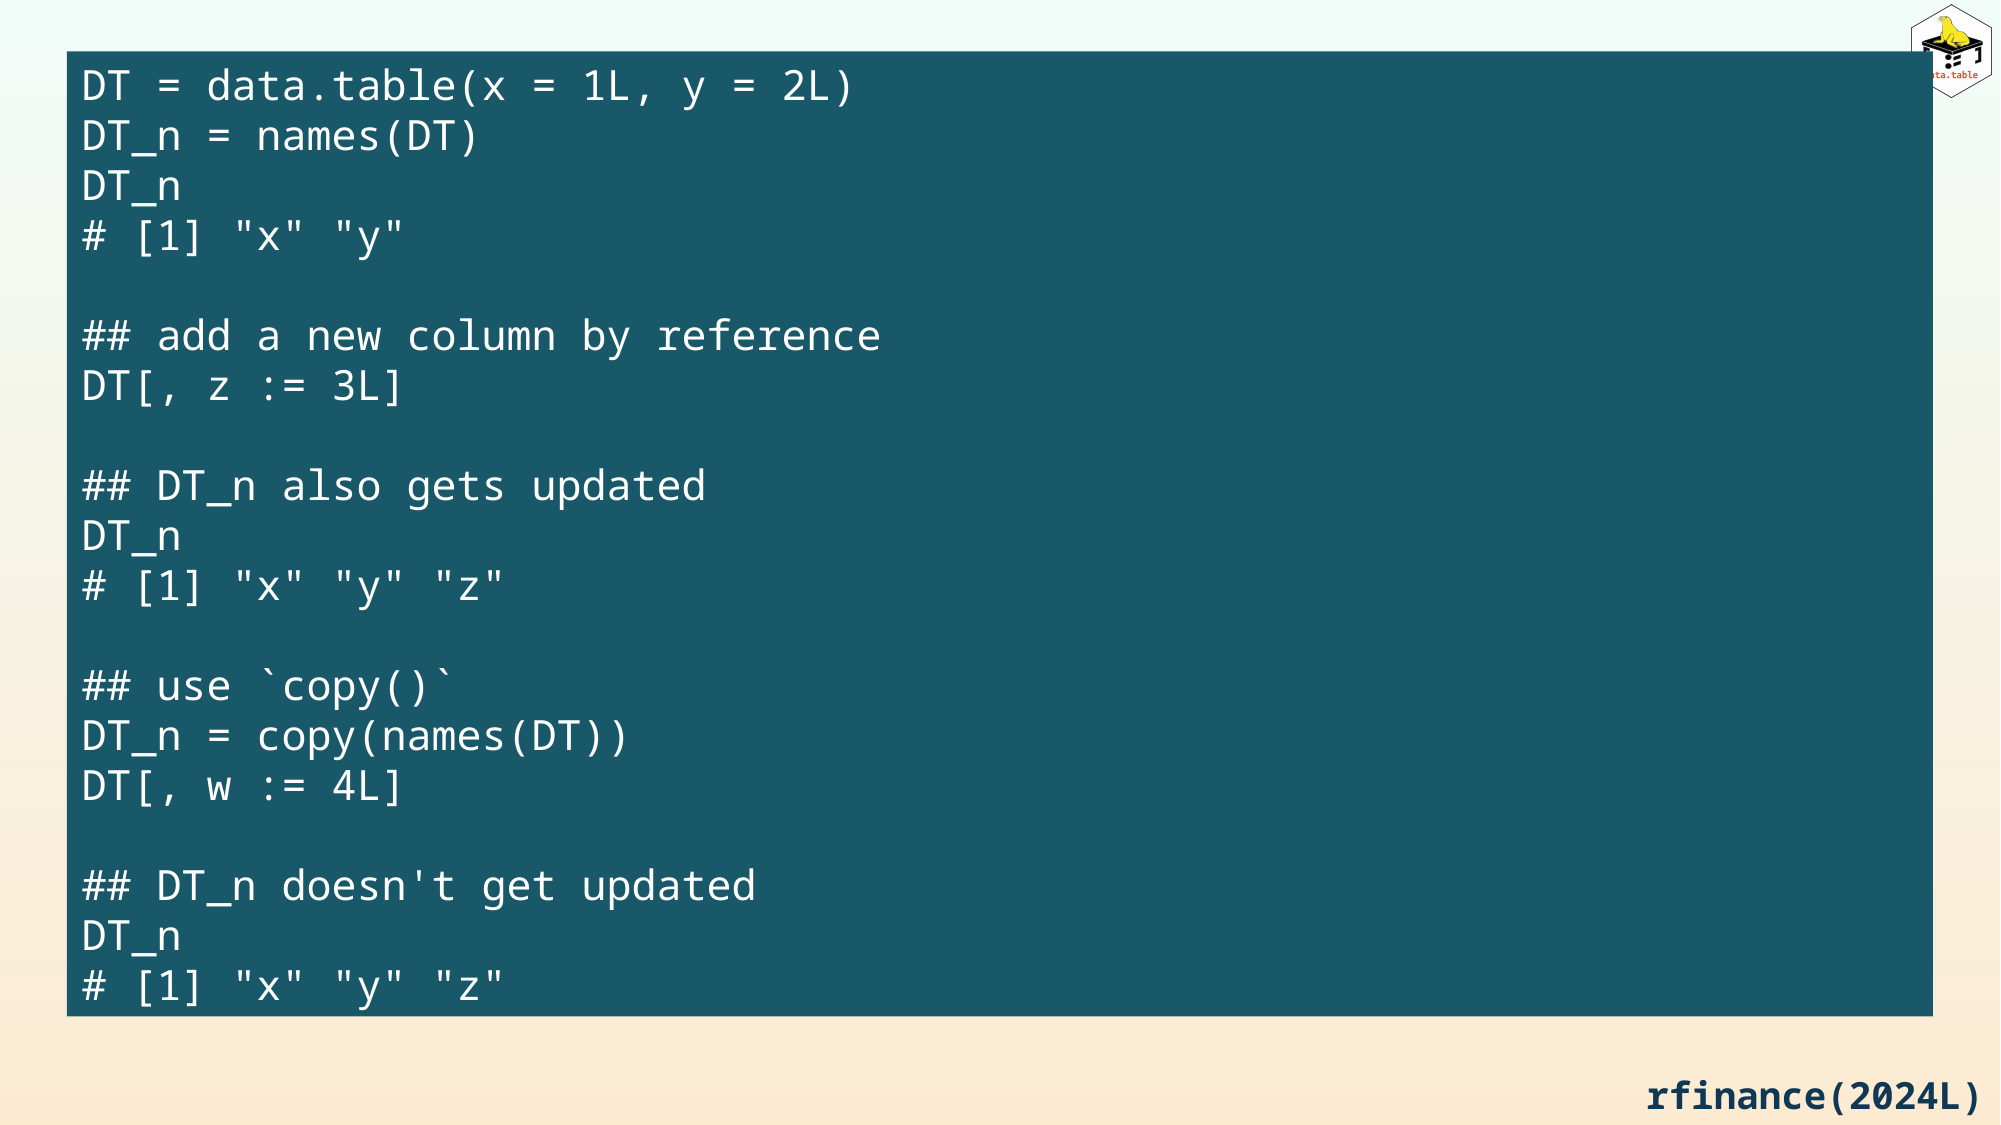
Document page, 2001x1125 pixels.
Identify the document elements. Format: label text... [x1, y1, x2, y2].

text_box rfinance(2024L) [1631, 1064, 1999, 1125]
picture [1911, 4, 1992, 98]
text_box DT = data.table(x = 1L, y = 2L) DT_n = names(DT) DT_n # [1] "x" "y" ## add a new column by reference DT[, z := 3L] ## DT_n also gets updated DT_n # [1] "x" "y" "z" ## use `copy()` DT_n = copy(names(DT)) DT[, w := 4L] ## DT_n doesn't get updated DT_n # [1] "x" "y" "z" [66, 51, 1933, 1017]
